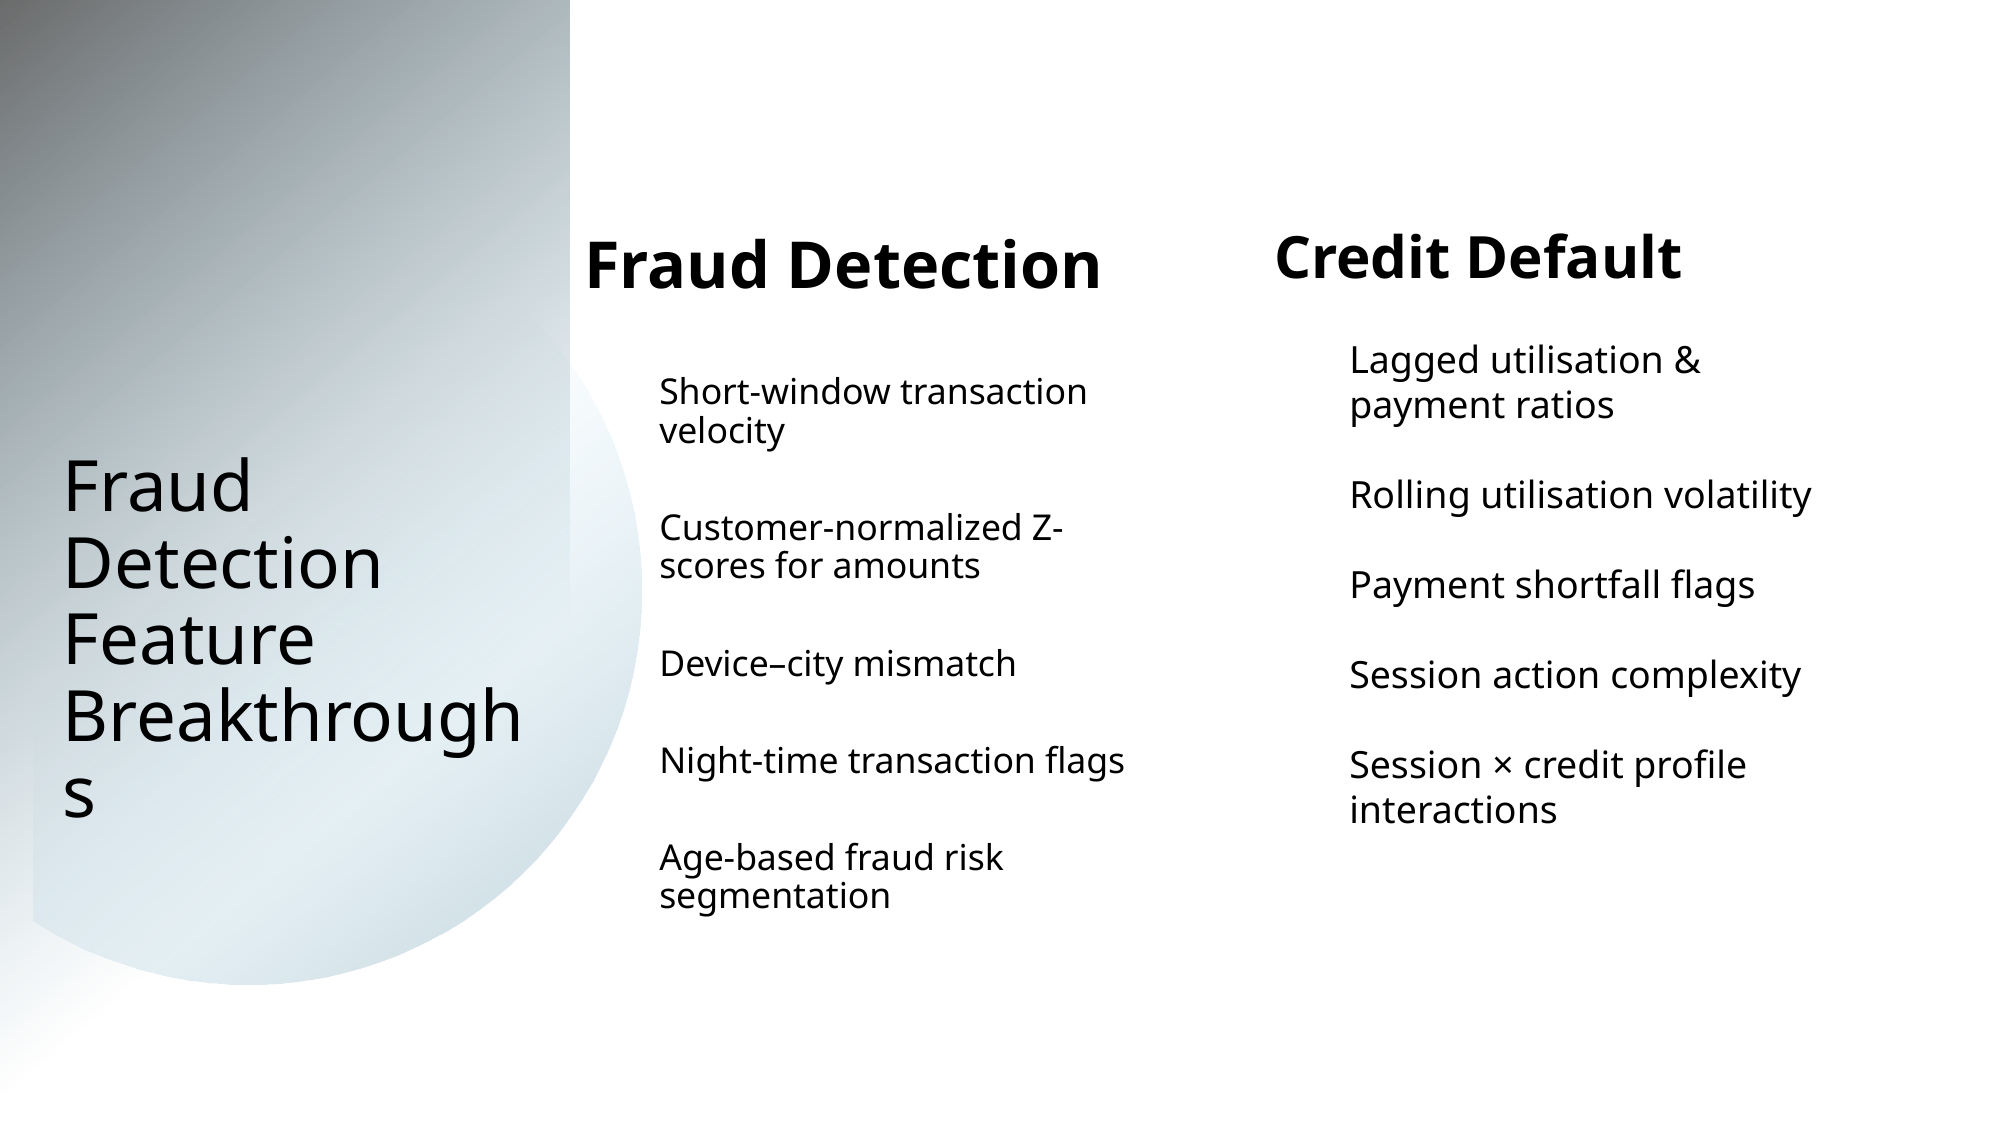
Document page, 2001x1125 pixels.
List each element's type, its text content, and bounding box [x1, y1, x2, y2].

text_box Fraud Detection Feature Breakthroughs [47, 443, 570, 948]
text_box [31, 193, 644, 932]
list Fraud Detection Short-window transaction velocity Customer-normalized Z-scores for amounts Device–city mismatch Night-time transaction flags Age-based fraud risk segmentation [571, 225, 1172, 1029]
text_box Credit Default Lagged utilisation & payment ratios Rolling utilisation volatility Payment shortfall flags Session action complexity Session × credit profile interactions [1259, 213, 1873, 1016]
text_box [77, 948, 417, 987]
text_box [0, 0, 571, 1125]
